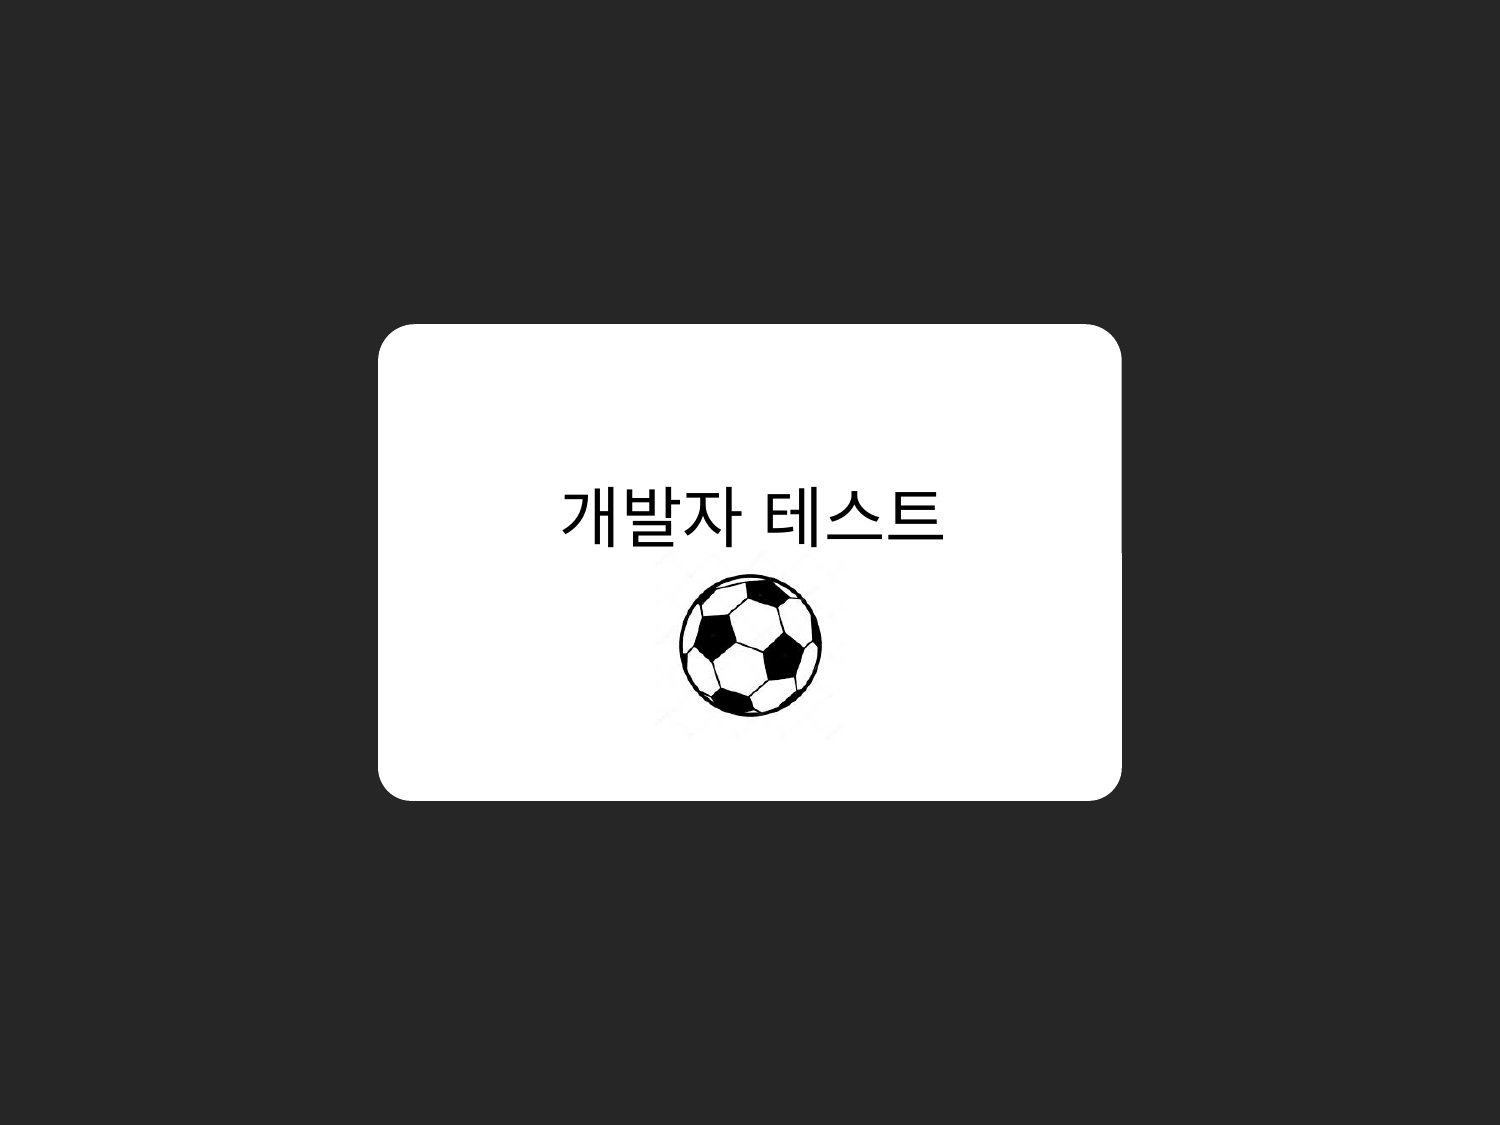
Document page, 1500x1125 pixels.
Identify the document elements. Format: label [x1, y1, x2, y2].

picture [655, 550, 845, 740]
text_box [379, 326, 1120, 799]
